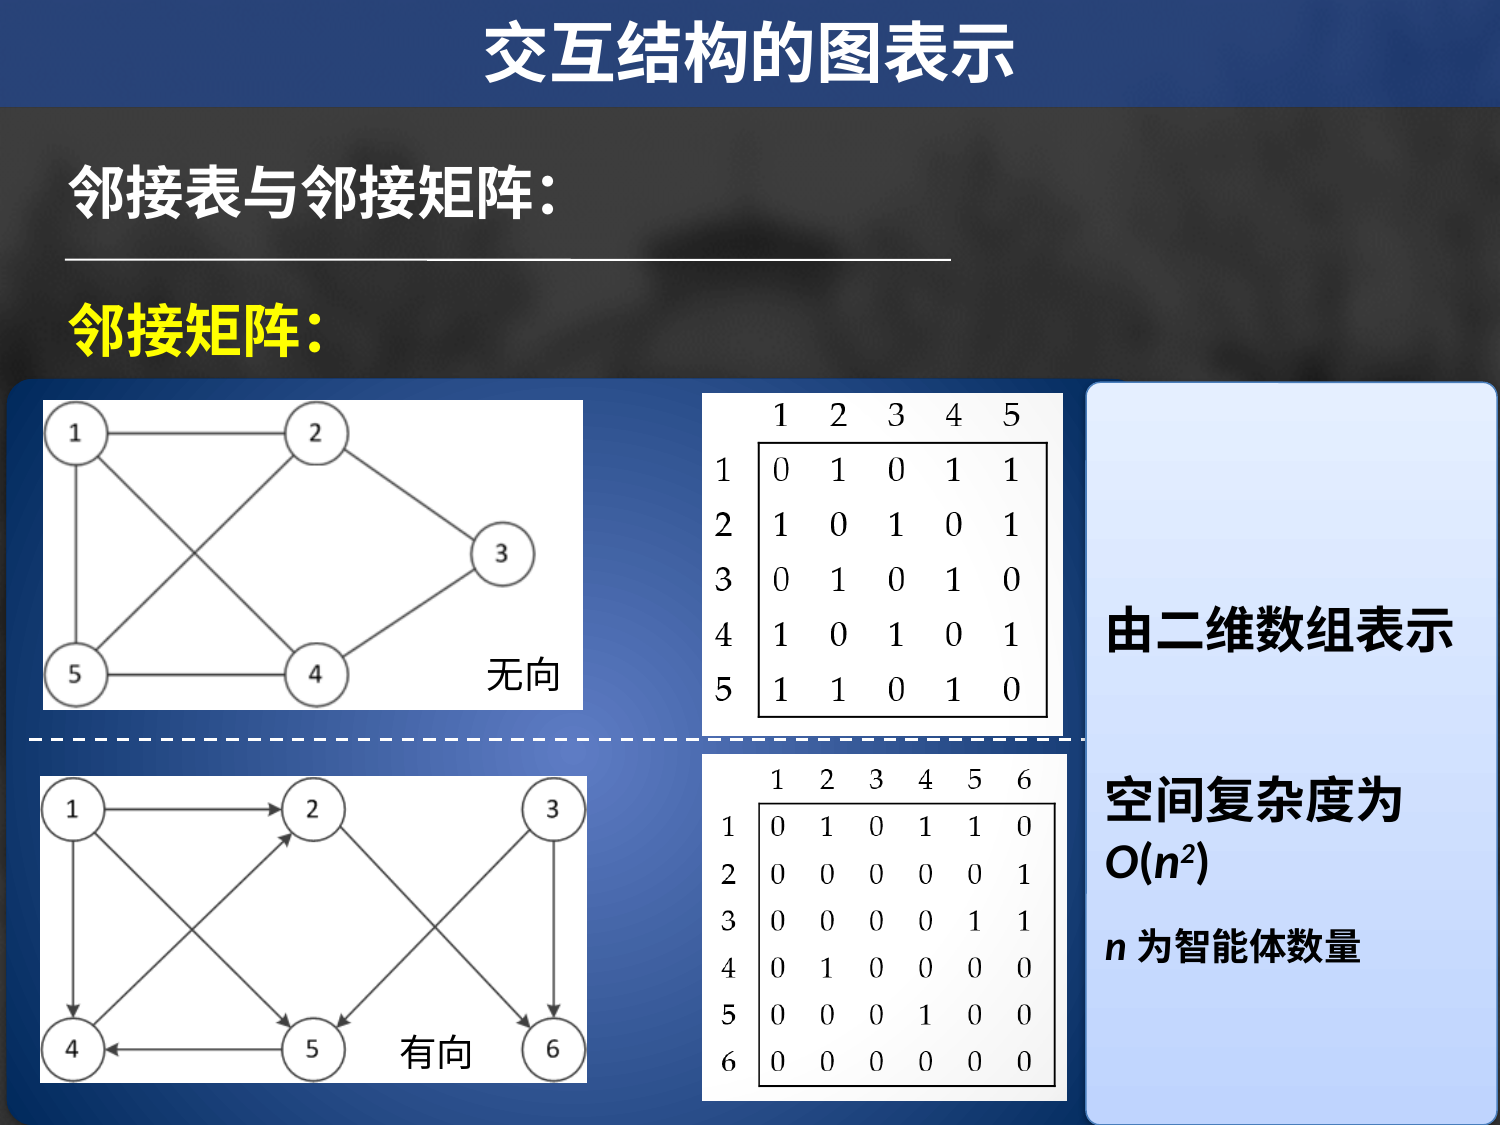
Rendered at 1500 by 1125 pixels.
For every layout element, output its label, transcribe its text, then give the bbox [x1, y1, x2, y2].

text_box 邻接表与邻接矩阵： [53, 149, 1306, 234]
text_box 交互结构的图表示 [0, 0, 1500, 105]
text_box 邻接矩阵： [53, 286, 1387, 372]
picture [43, 400, 583, 711]
text_box 由二维数组表示 空间复杂度为 O(n2) n为智能体数量 [1085, 381, 1498, 1125]
picture [702, 754, 1067, 1101]
text_box [0, 105, 1500, 1125]
text_box [5, 378, 1124, 1125]
picture [702, 393, 1063, 736]
picture [40, 775, 587, 1083]
